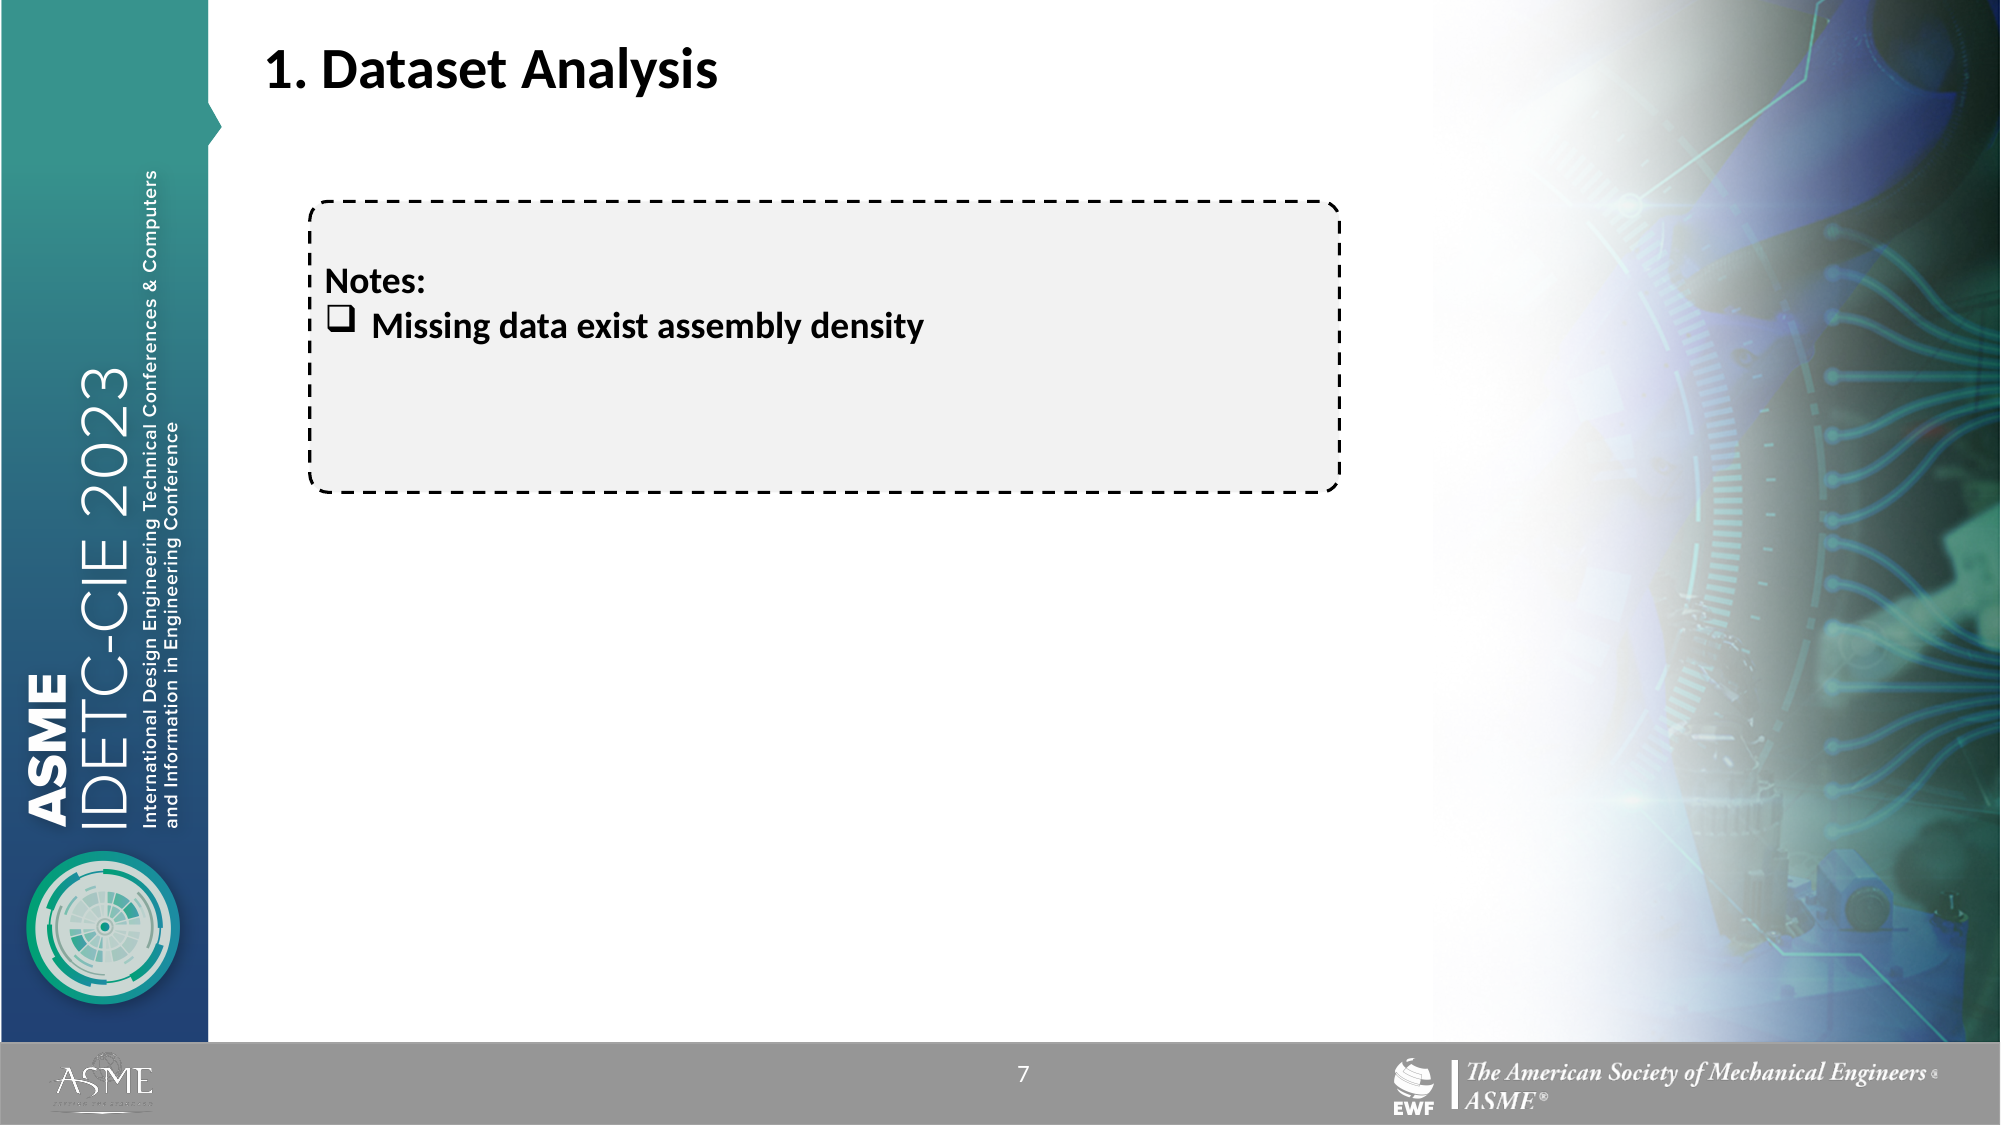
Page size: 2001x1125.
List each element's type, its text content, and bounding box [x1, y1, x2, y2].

picture [49, 1052, 153, 1114]
picture [1433, 0, 2000, 1042]
picture [1394, 1058, 1434, 1115]
text_box 1. Dataset Analysis [248, 22, 1150, 108]
picture [0, 0, 222, 1042]
text_box Notes: Missing data exist assembly density [309, 248, 1359, 354]
slide_number 7 [594, 1042, 1045, 1103]
text_box [308, 346, 1341, 494]
text_box [308, 200, 1341, 254]
